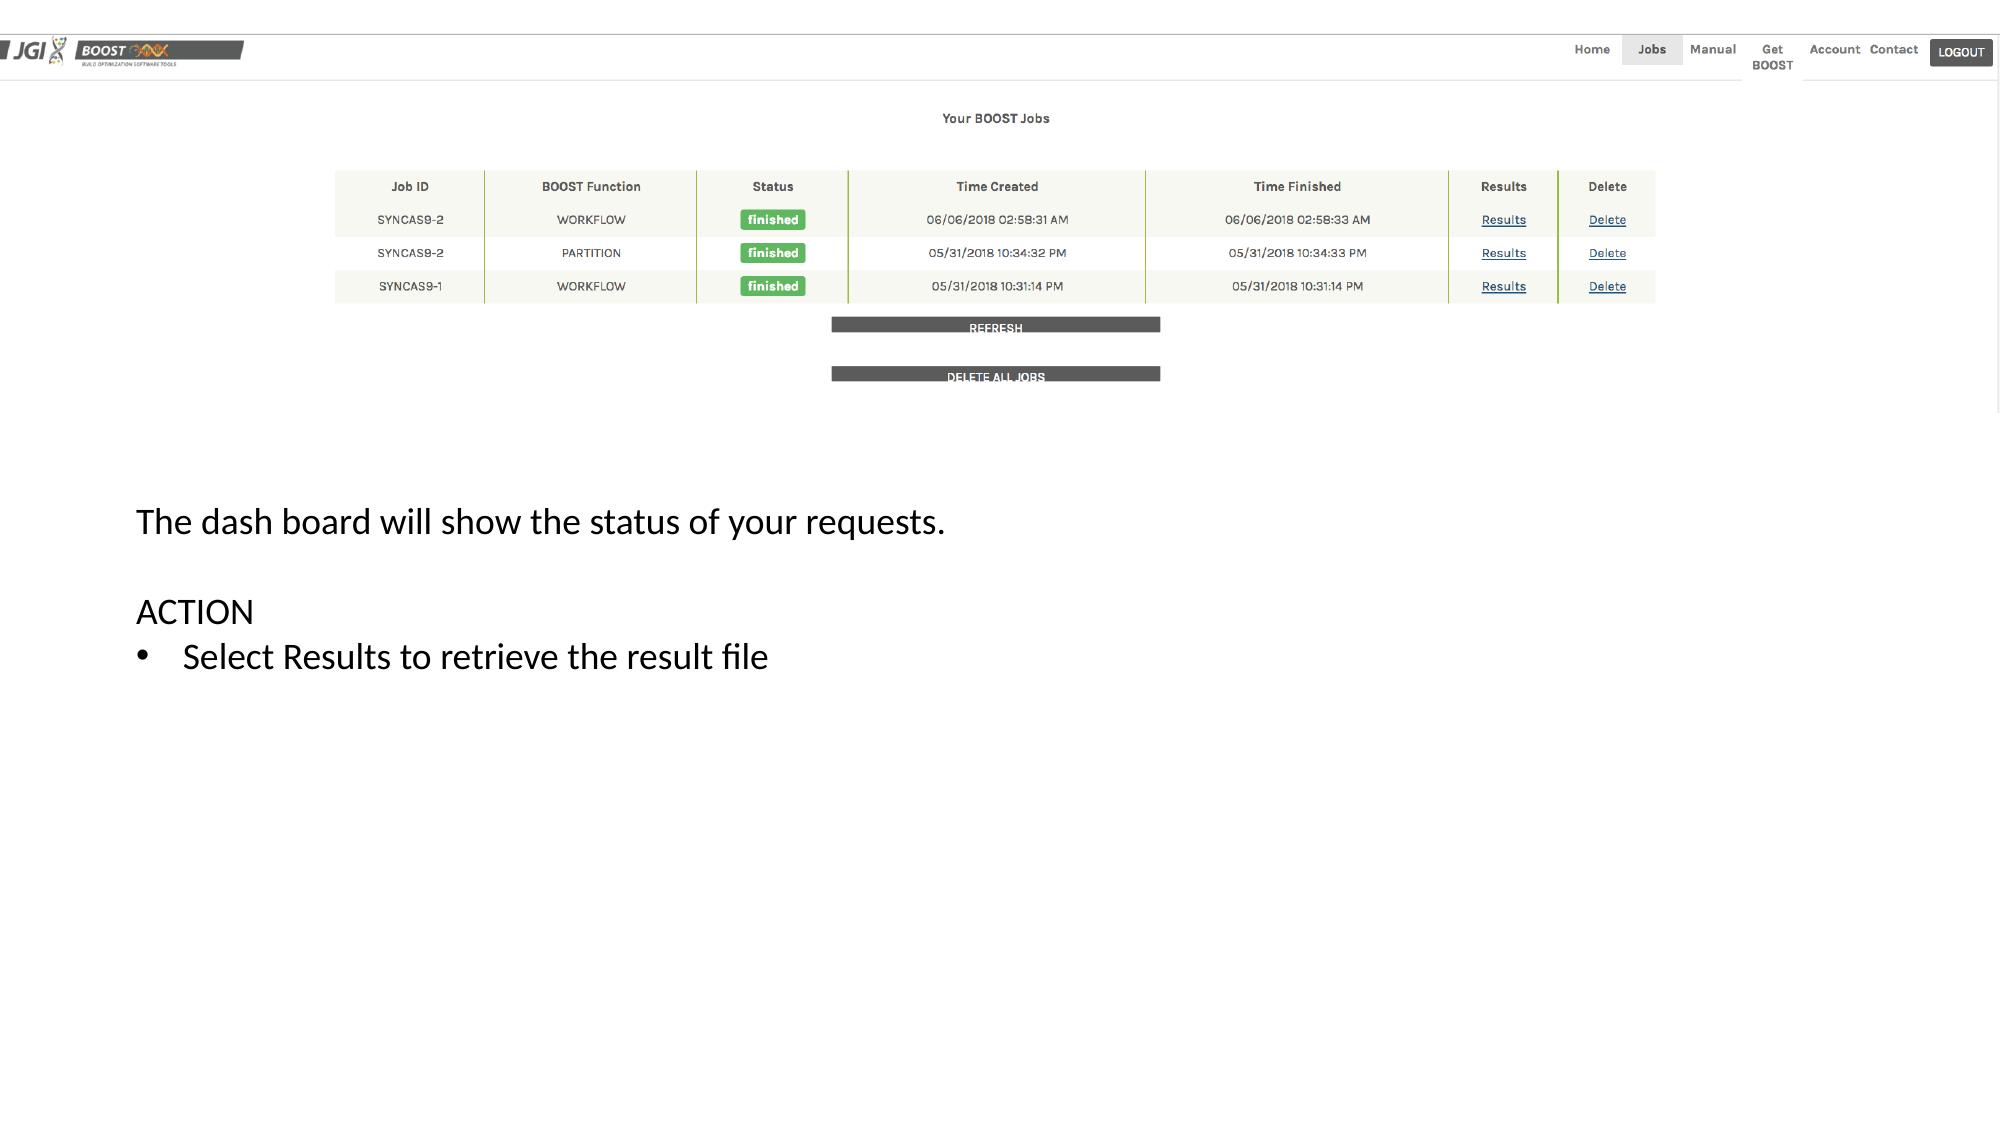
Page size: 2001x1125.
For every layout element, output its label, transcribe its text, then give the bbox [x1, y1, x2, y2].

picture [0, 33, 2000, 413]
text_box The dash board will show the status of your requests. ACTION Select Results to retrieve the result file [121, 489, 963, 685]
